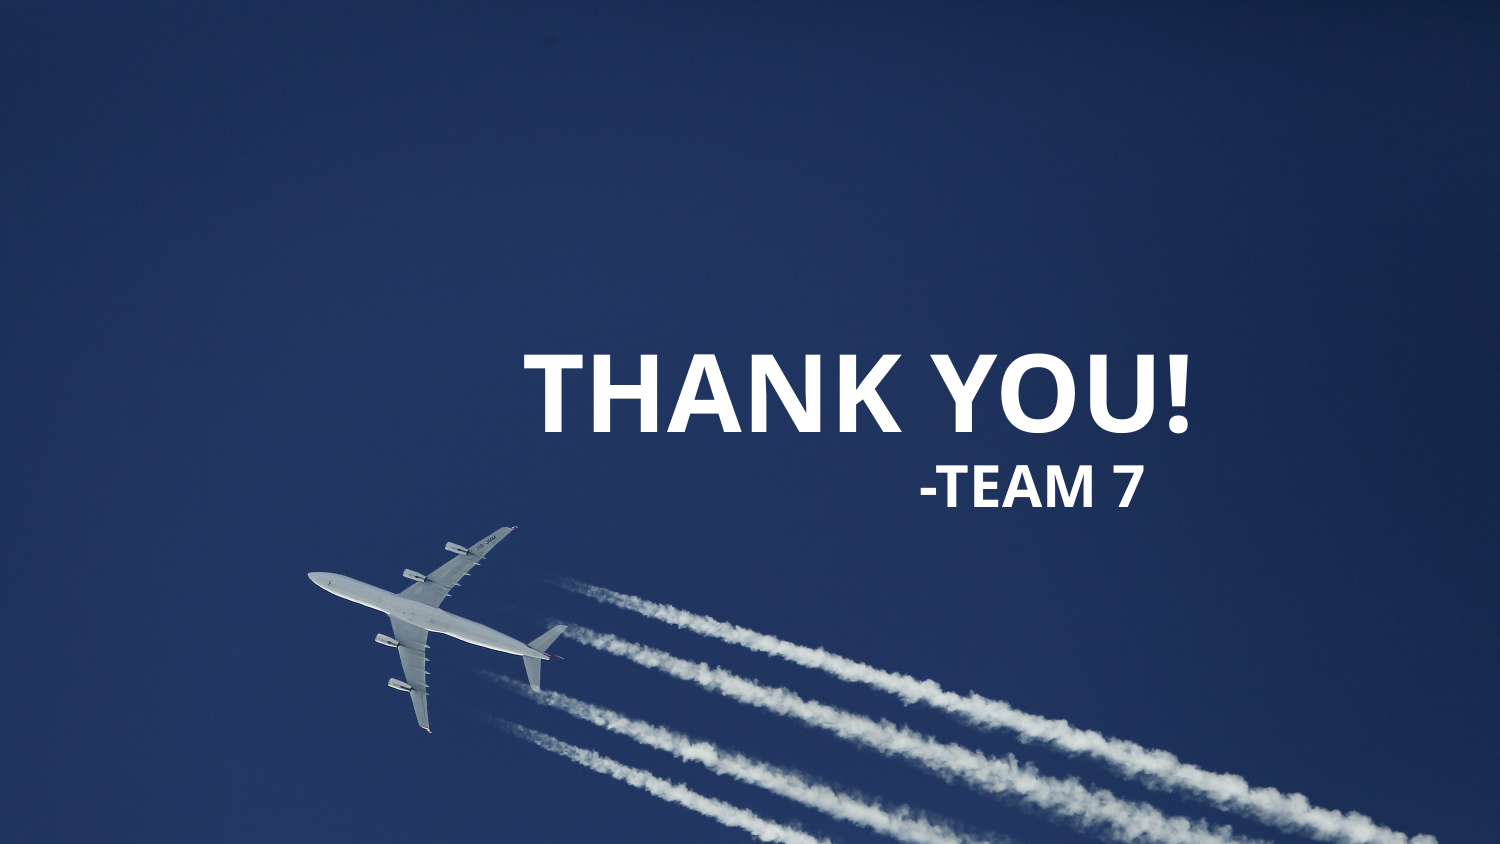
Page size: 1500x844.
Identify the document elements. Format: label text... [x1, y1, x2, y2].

title THANK YOU! [324, 267, 1422, 434]
subtitle -TEAM 7 [324, 434, 1500, 565]
picture [0, 0, 1500, 844]
